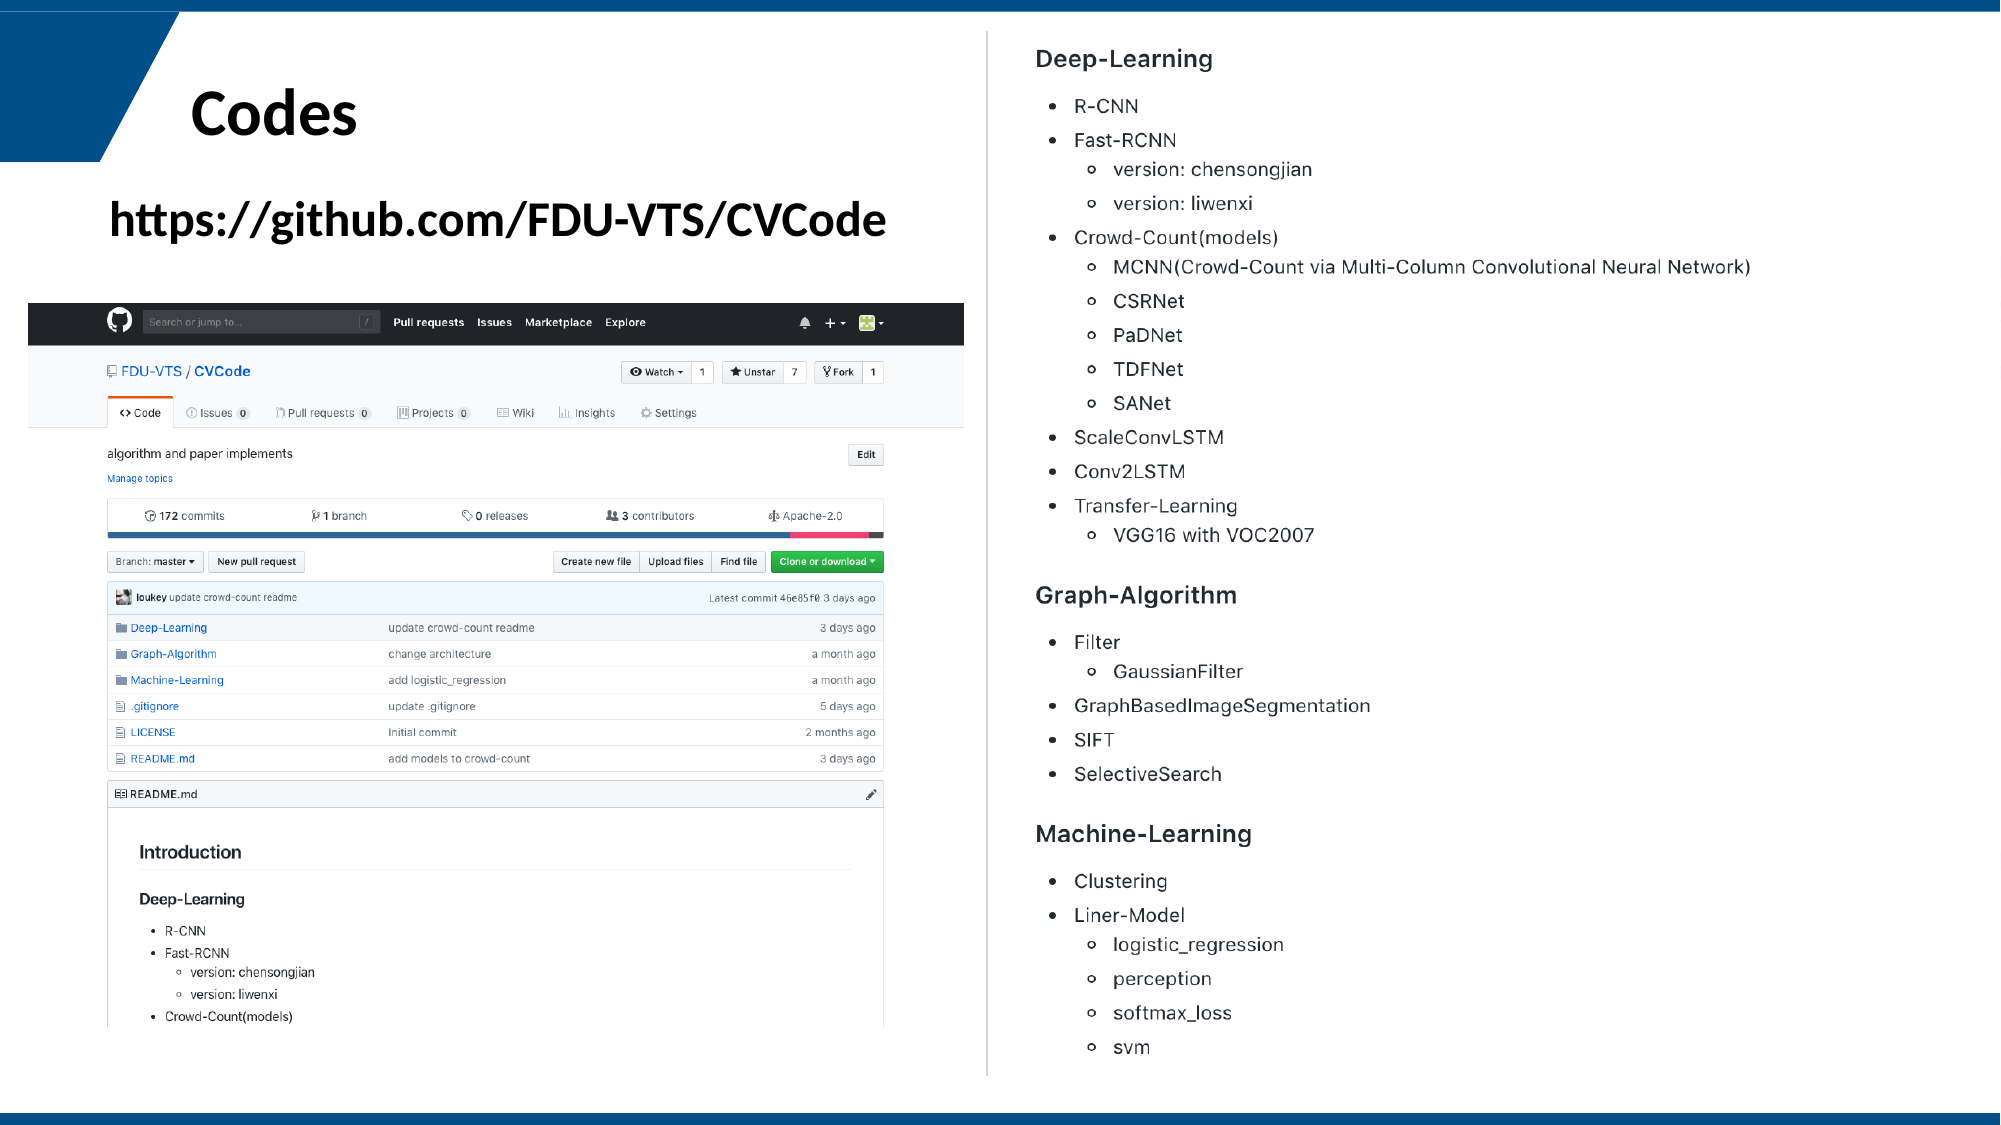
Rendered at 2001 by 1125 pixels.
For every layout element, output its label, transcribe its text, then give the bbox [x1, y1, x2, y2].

text_box https://github.com/FDU-VTS/CVCode [94, 179, 984, 255]
picture [984, 31, 2000, 1076]
picture [28, 303, 964, 1027]
text_box Codes [176, 61, 984, 157]
